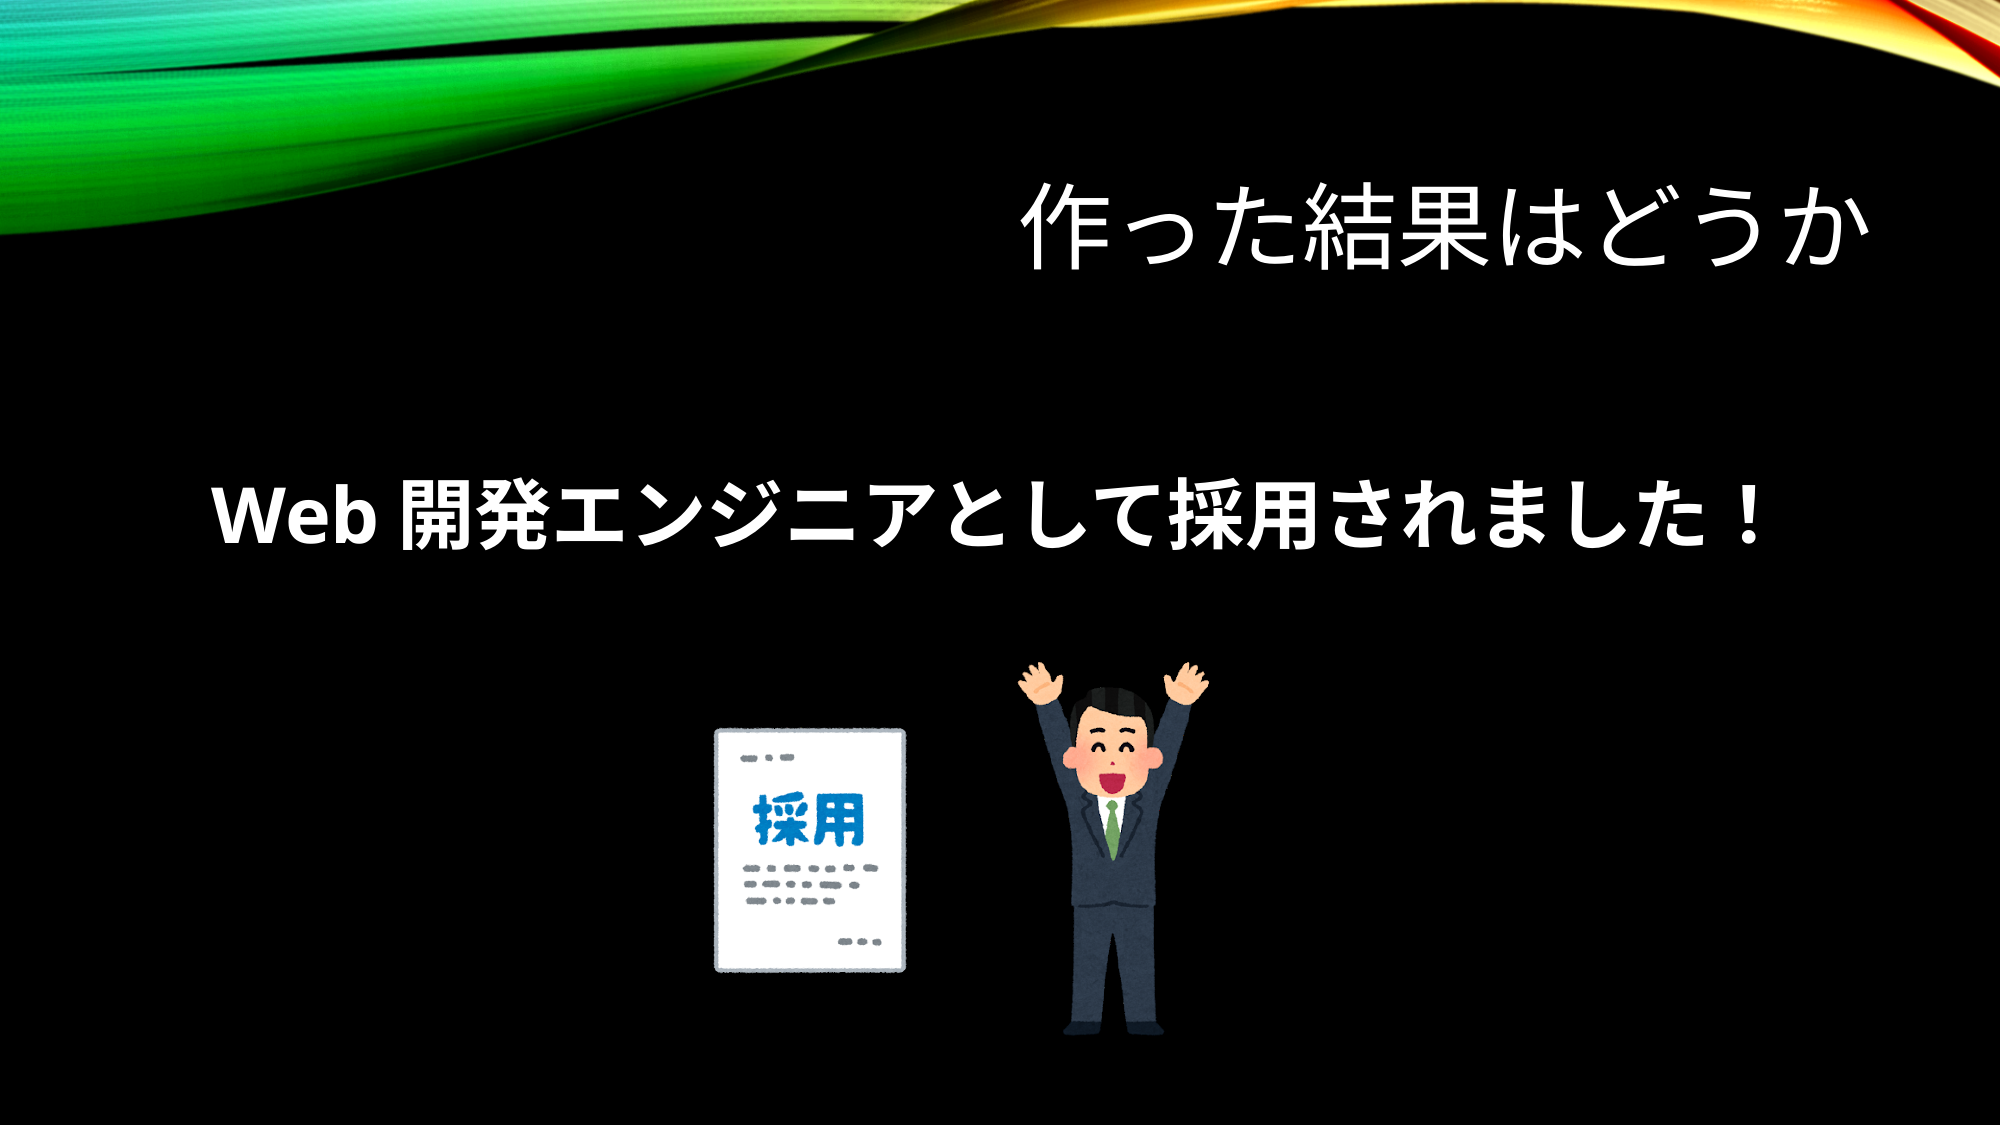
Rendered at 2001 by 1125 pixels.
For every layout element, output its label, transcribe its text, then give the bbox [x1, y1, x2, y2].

picture [707, 722, 911, 980]
title 作った結果はどうか [985, 125, 1888, 338]
picture [0, 0, 2000, 237]
picture [1008, 658, 1220, 1043]
text_box Web開発エンジニアとして採用されました！ [160, 337, 1840, 632]
